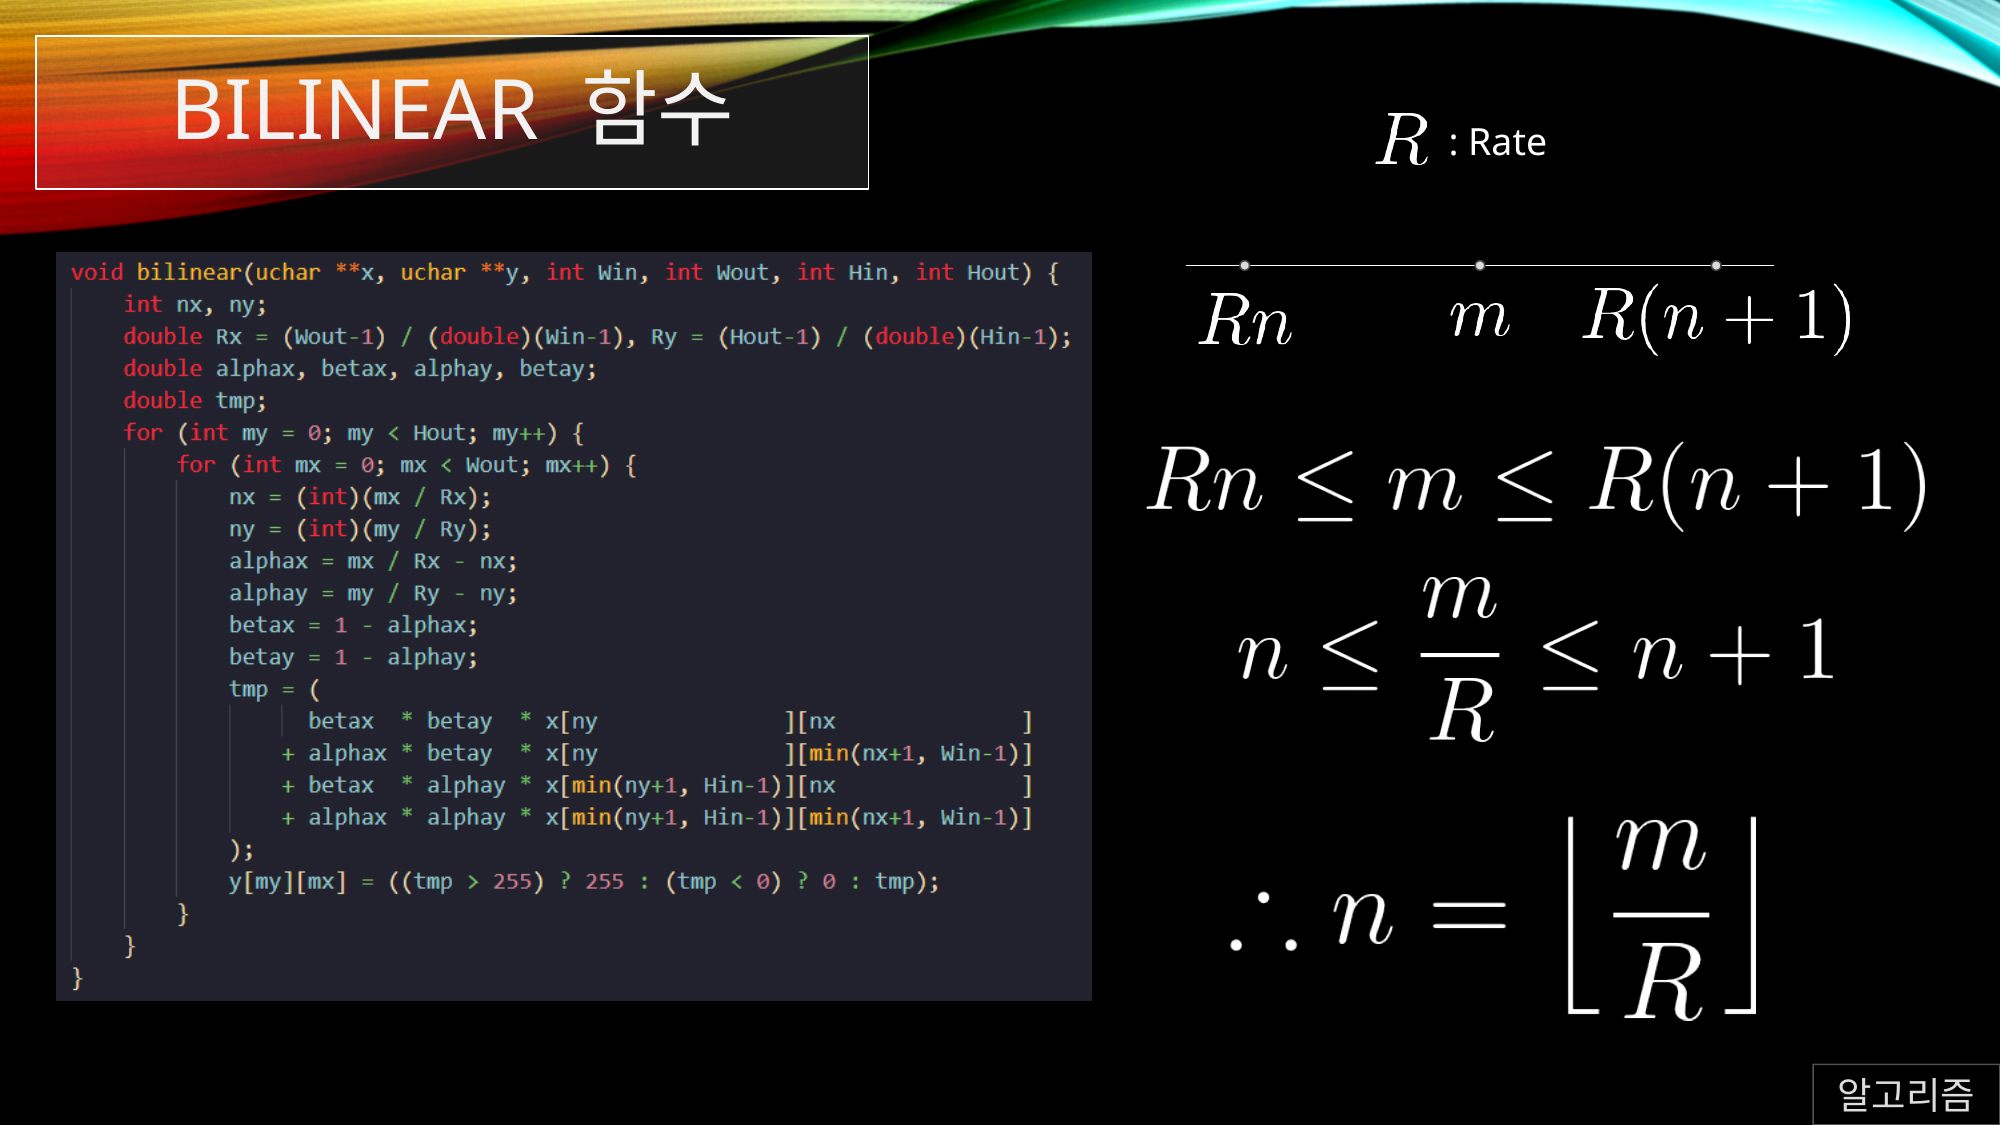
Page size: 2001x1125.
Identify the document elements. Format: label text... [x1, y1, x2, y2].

picture [1146, 441, 1925, 533]
picture [1197, 293, 1292, 346]
picture [56, 252, 1092, 1001]
picture [1238, 576, 1833, 743]
title BILINEAR 함수 [36, 35, 869, 189]
text_box [1711, 260, 1721, 264]
text_box 알고리즘 [1813, 1064, 2000, 1125]
picture [0, 0, 2000, 237]
picture [1582, 283, 1851, 356]
text_box [1240, 260, 1250, 264]
text_box [1475, 260, 1485, 264]
text_box : Rate [1185, 102, 1810, 176]
picture [1230, 816, 1756, 1022]
picture [1449, 302, 1510, 337]
